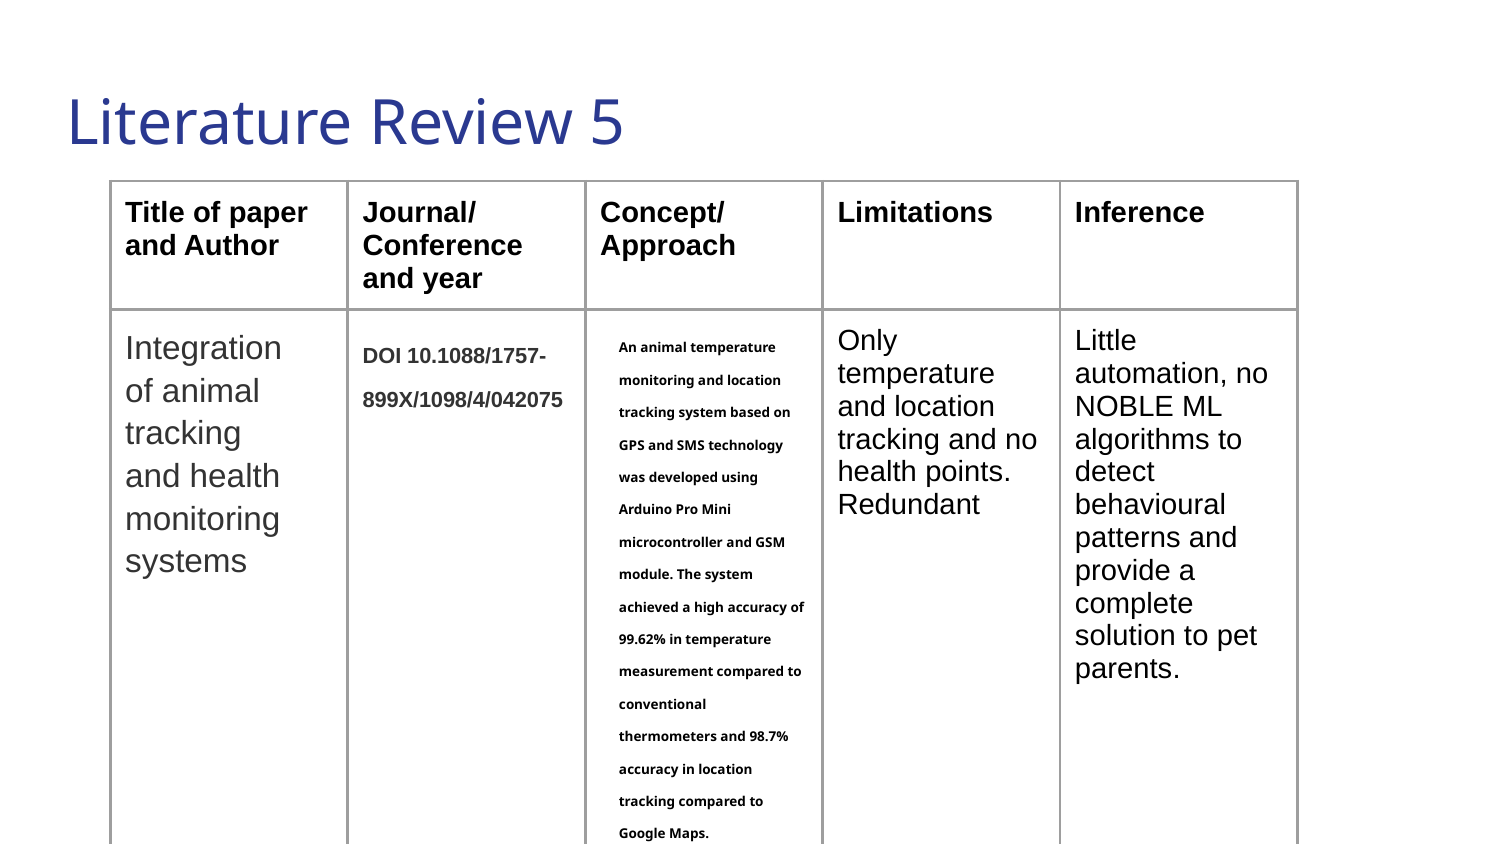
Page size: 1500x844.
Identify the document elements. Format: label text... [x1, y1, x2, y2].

table_cell Only temperature and location tracking and no health points. Redundant [824, 311, 1059, 844]
table_header Limitations [824, 182, 1059, 308]
table_cell Little automation, no NOBLE ML algorithms to detect behavioural patterns and provide a complete solution to pet parents. [1061, 311, 1296, 844]
table_cell Integration of animal tracking and health monitoring systems [112, 311, 346, 844]
table_header Concept/ Approach [587, 182, 821, 308]
table_cell DOI 10.1088/1757-899X/1098/4/042075 [349, 311, 584, 844]
table_header Journal/ Conference and year [349, 182, 584, 308]
table_cell An animal temperature monitoring and location tracking system based on GPS and SMS technology was developed using Arduino Pro Mini microcontroller and GSM module. The system achieved a high accuracy of 99.62% in temperature measurement compared to conventional thermometers and 98.7% accuracy in location tracking compared to Google Maps. [587, 311, 821, 844]
title Literature Review 5 [51, 67, 1449, 167]
table_header Title of paper and Author [112, 182, 346, 308]
table_header Inference [1061, 182, 1296, 308]
